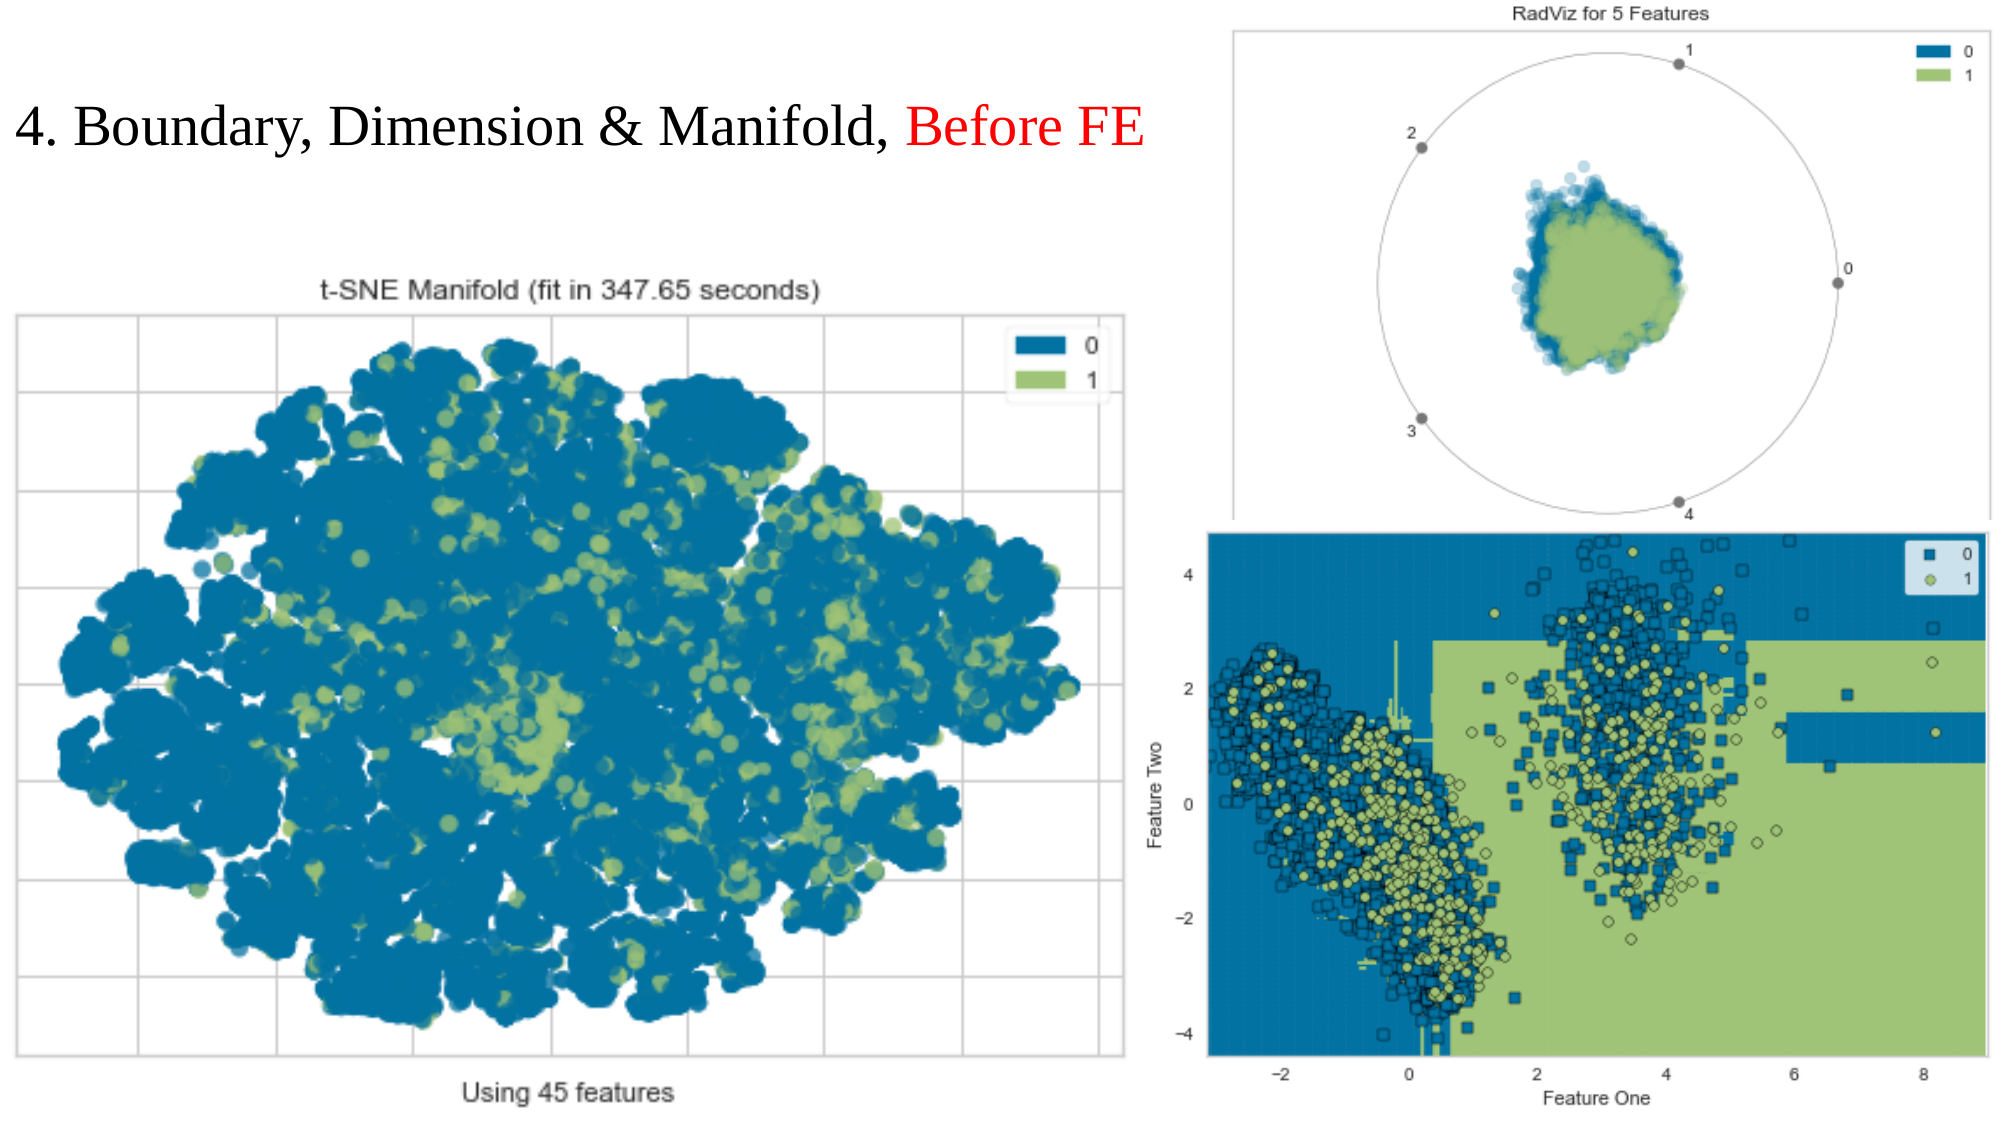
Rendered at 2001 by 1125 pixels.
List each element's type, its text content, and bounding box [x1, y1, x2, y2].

picture [0, 0, 2000, 1125]
title 4. Boundary, Dimension & Manifold, Before FE [0, 12, 1221, 166]
